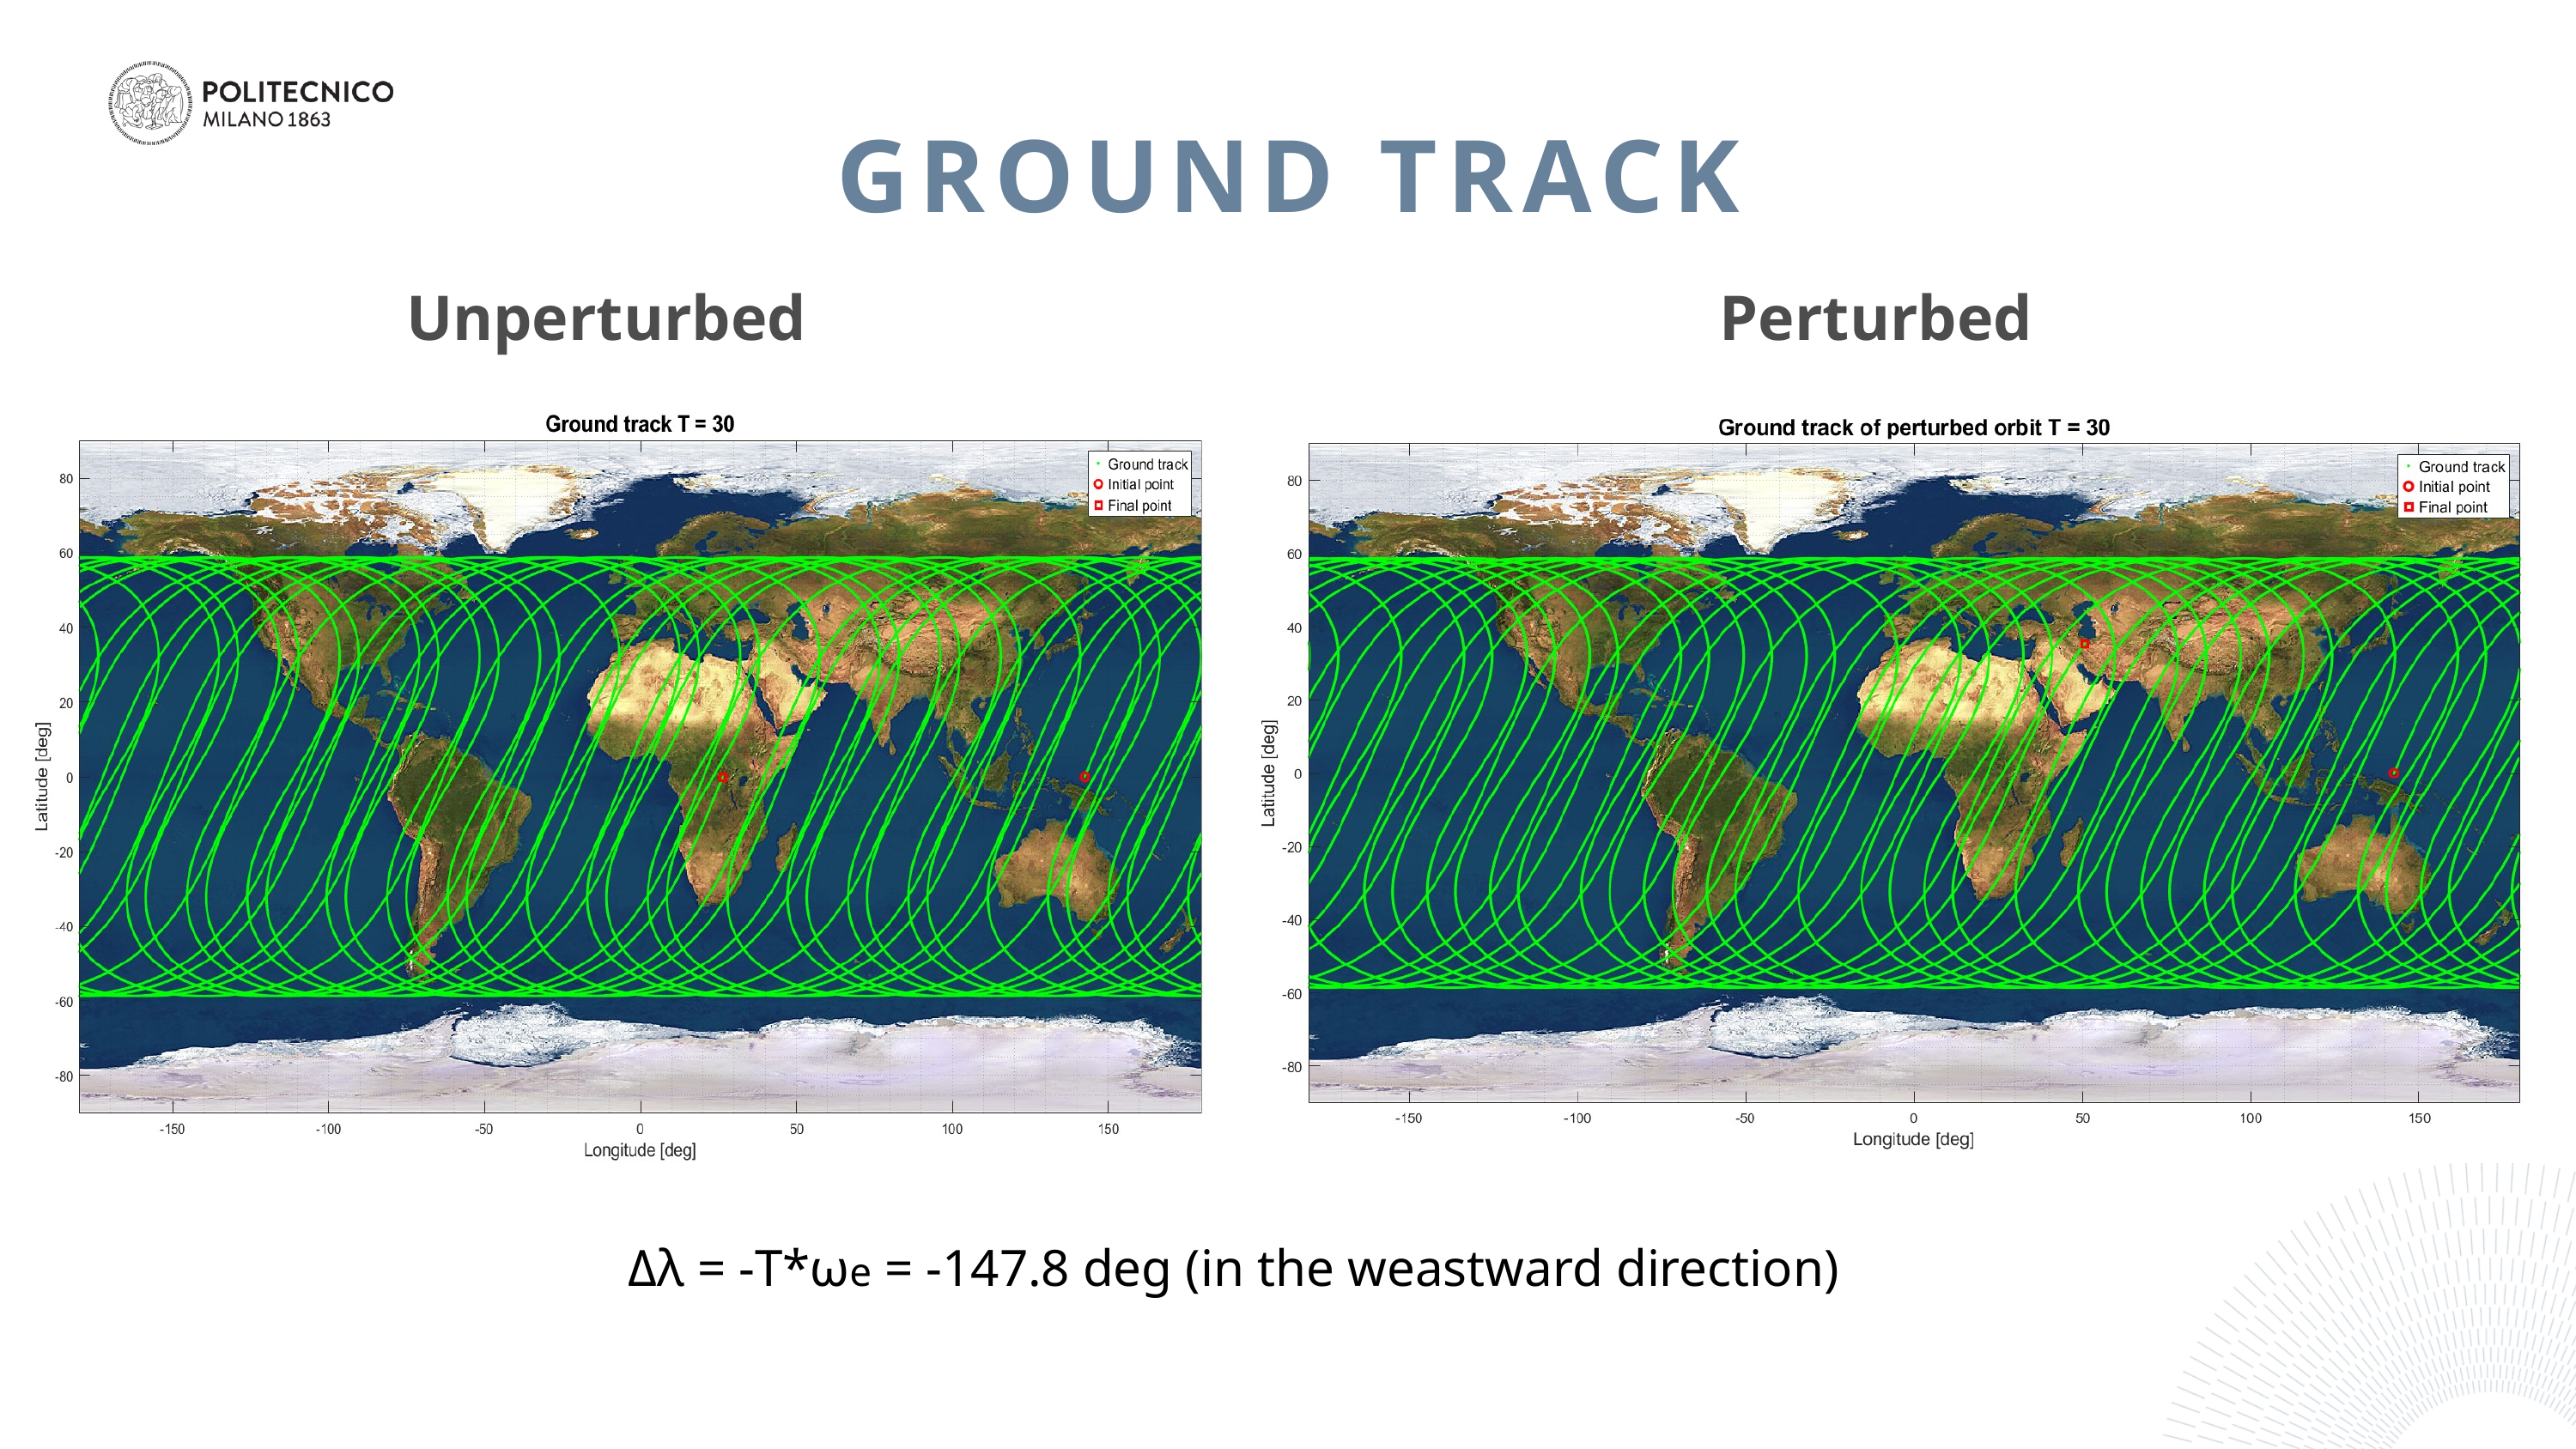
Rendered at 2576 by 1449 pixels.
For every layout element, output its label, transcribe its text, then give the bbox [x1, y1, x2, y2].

text_box [2154, 1161, 2576, 1449]
picture [0, 390, 2553, 1172]
text_box [108, 61, 393, 145]
text_box Δλ = -T*ωe = -147.8 deg (in the weastward direction) [615, 1229, 1961, 1303]
text_box Unperturbed [393, 272, 859, 360]
text_box GROUND TRACK [762, 104, 1816, 233]
text_box Perturbed [1706, 272, 2082, 360]
